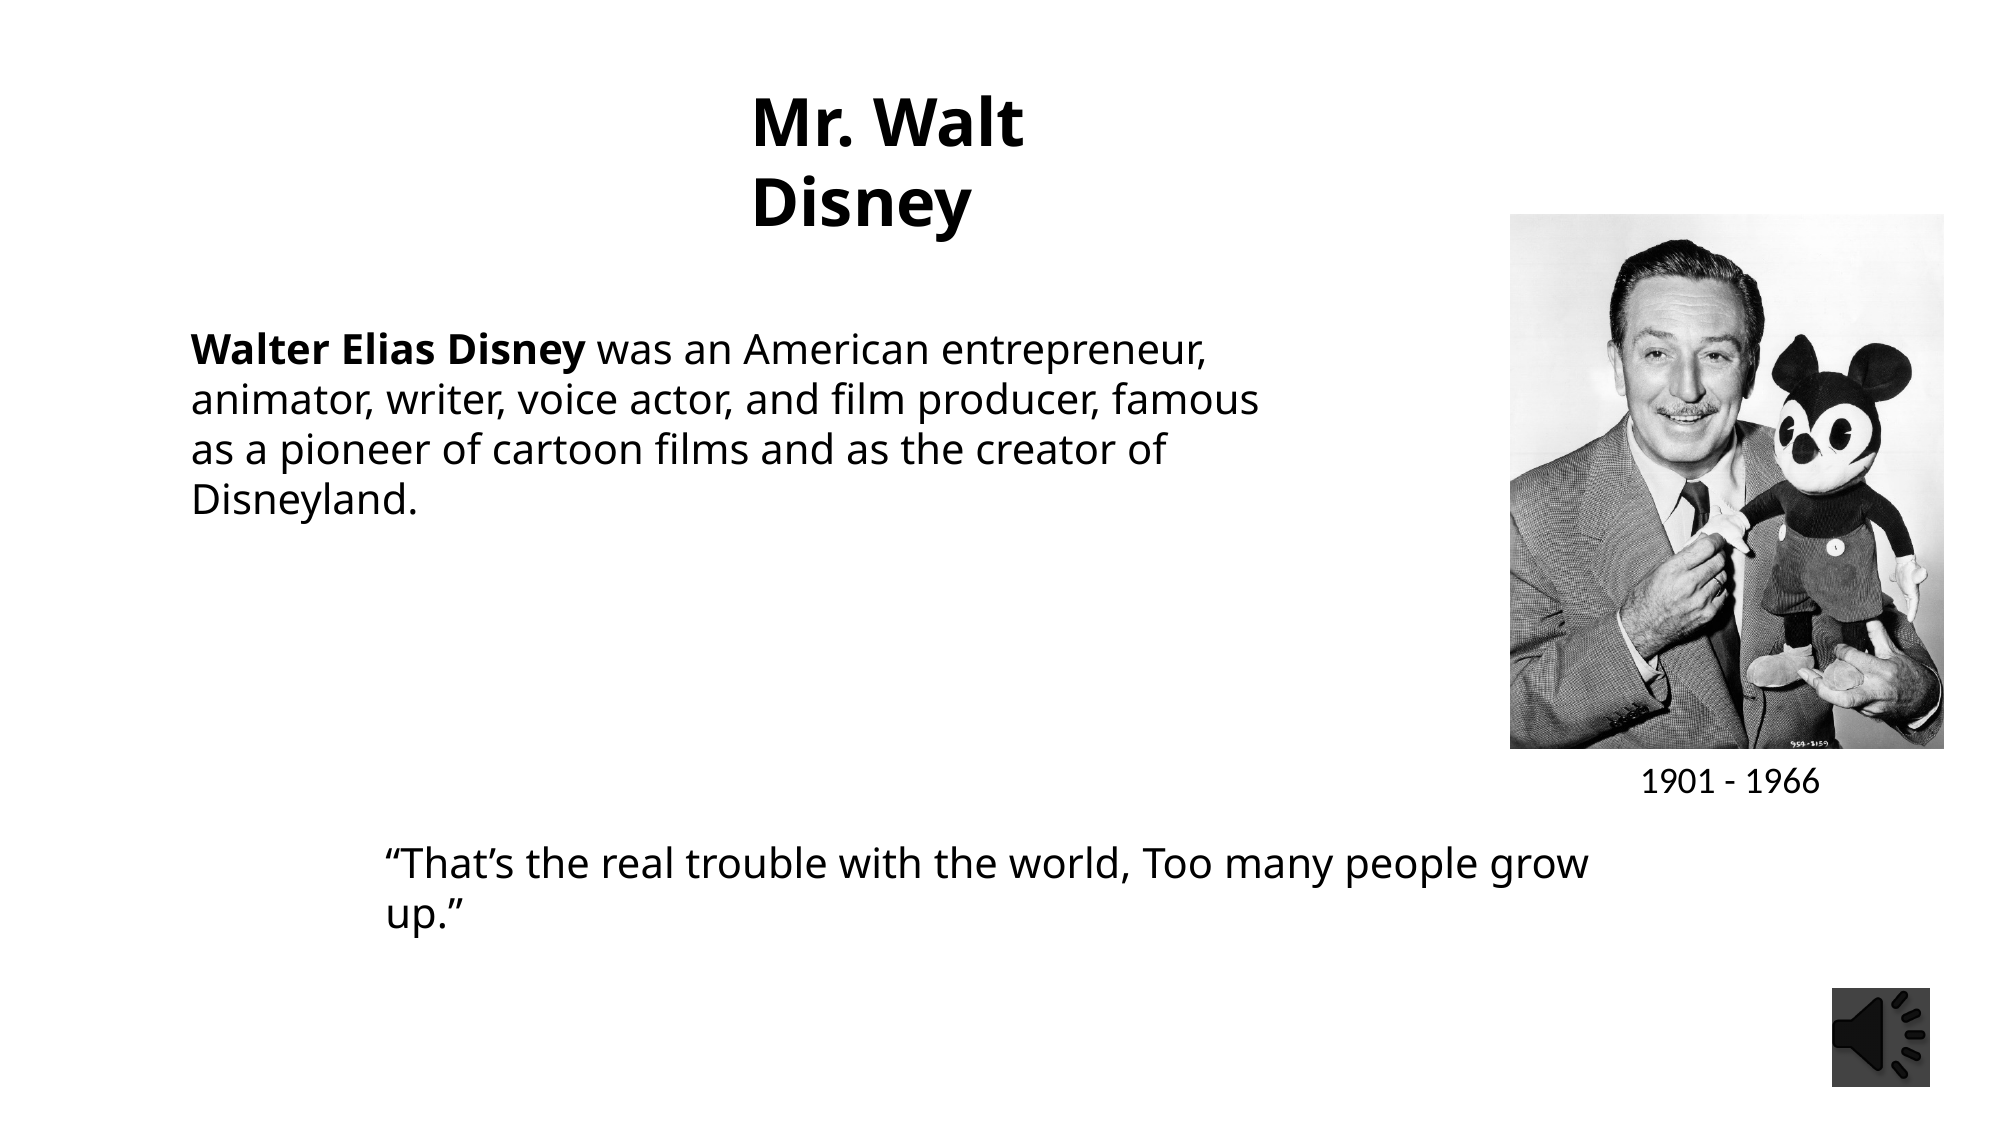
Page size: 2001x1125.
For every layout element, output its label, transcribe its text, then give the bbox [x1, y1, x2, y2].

text_box Mr. Walt Disney [735, 72, 1259, 248]
text_box “That’s the real trouble with the world, Too many people grow up.” [370, 829, 1623, 945]
picture [1831, 987, 1932, 1088]
picture [1510, 214, 1944, 749]
text_box 1901 - 1966 [1624, 748, 2000, 809]
text_box Walter Elias Disney was an American entrepreneur, animator, writer, voice actor, and film producer, famous as a pioneer of cartoon films and as the creator of Disneyland. [175, 315, 1295, 530]
